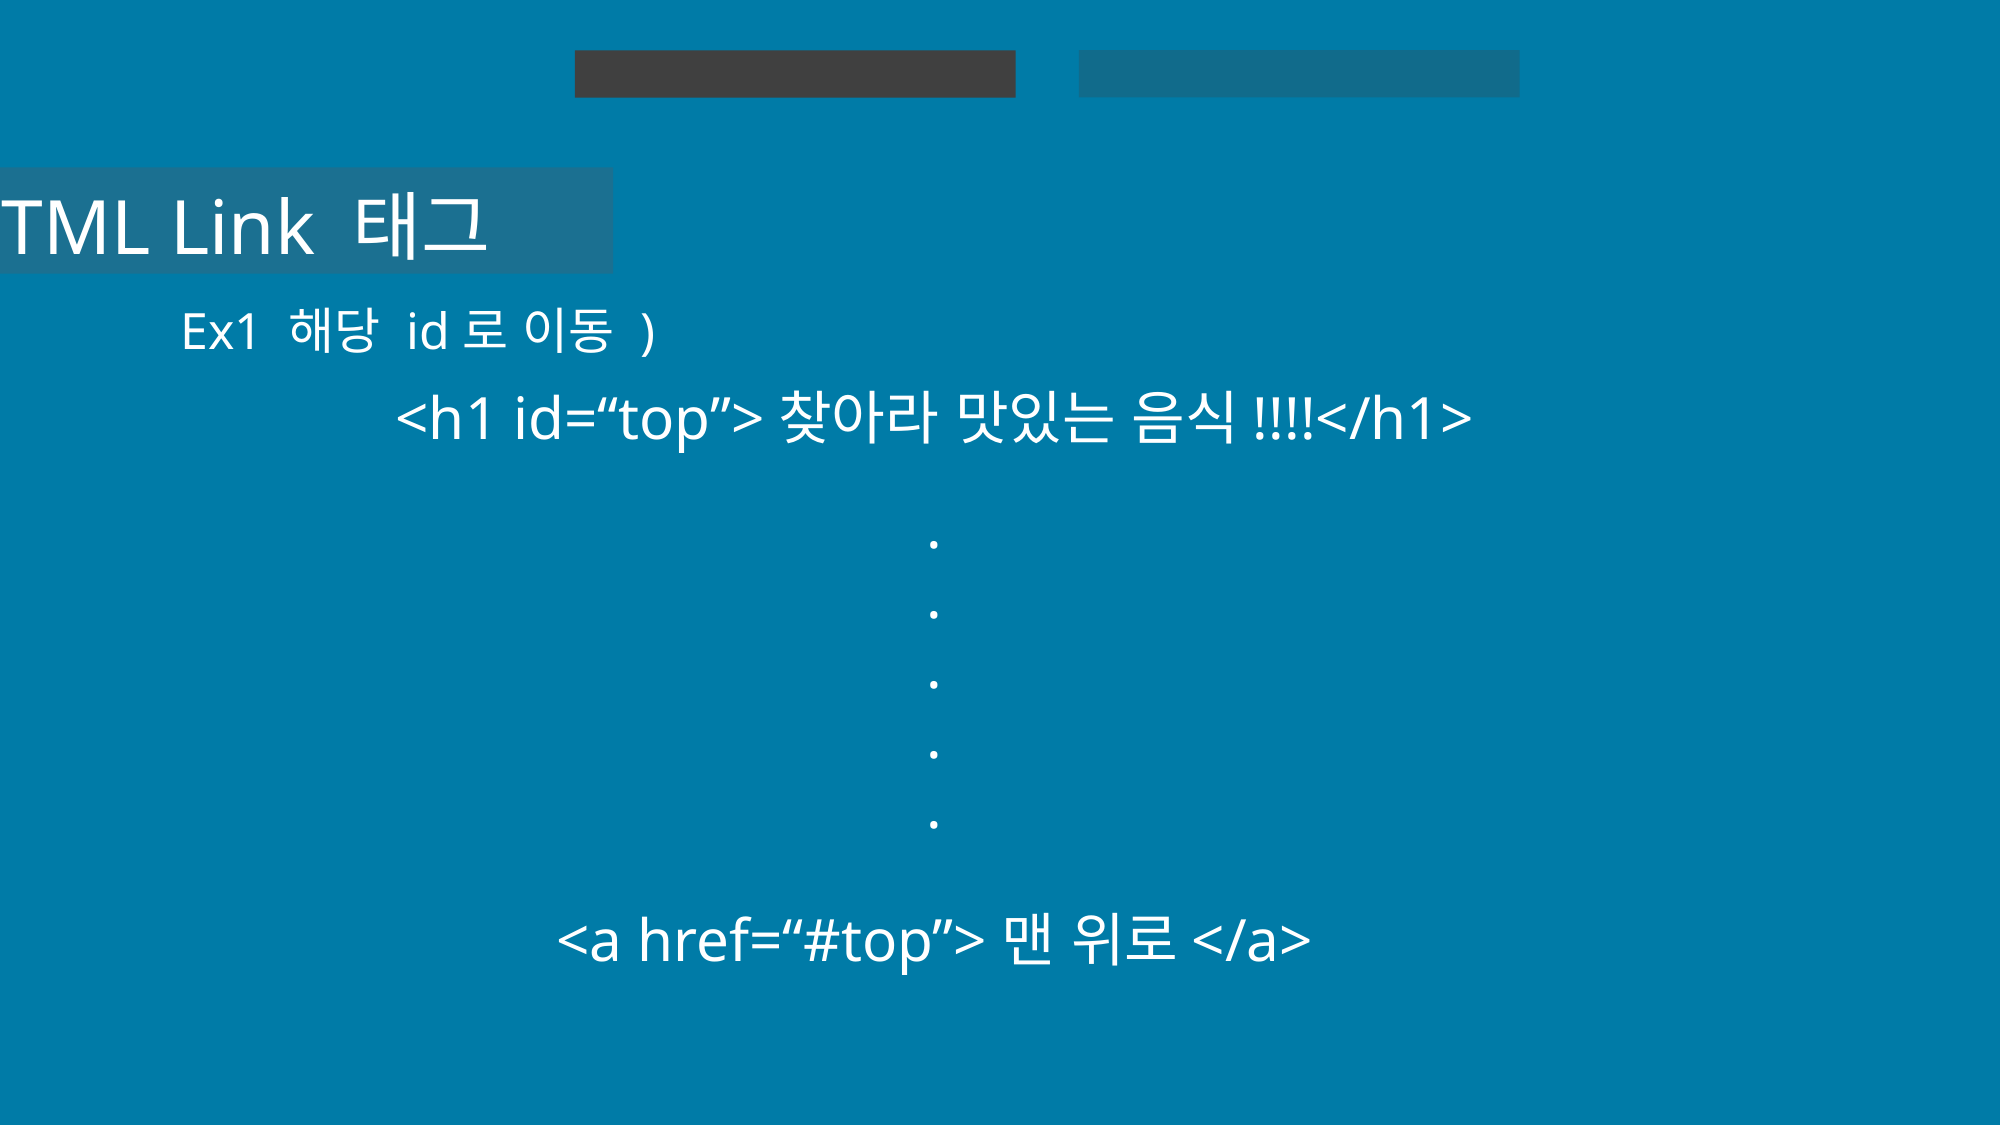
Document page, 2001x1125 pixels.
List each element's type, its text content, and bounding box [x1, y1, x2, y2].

text_box HTML Link 태그 [0, 172, 750, 278]
text_box Ex1 해당 id로 이동 ) [44, 291, 792, 367]
text_box HTML [574, 49, 1017, 99]
text_box [0, 166, 614, 172]
text_box <h1 id=“top”>찾아라 맛있는 음식!!!!</h1> [259, 373, 1611, 459]
text_box <a href=“#top”>맨 위로</a> [419, 895, 1450, 981]
text_box HTML 실습 [1078, 49, 1521, 98]
text_box . . . . . [790, 482, 1079, 895]
